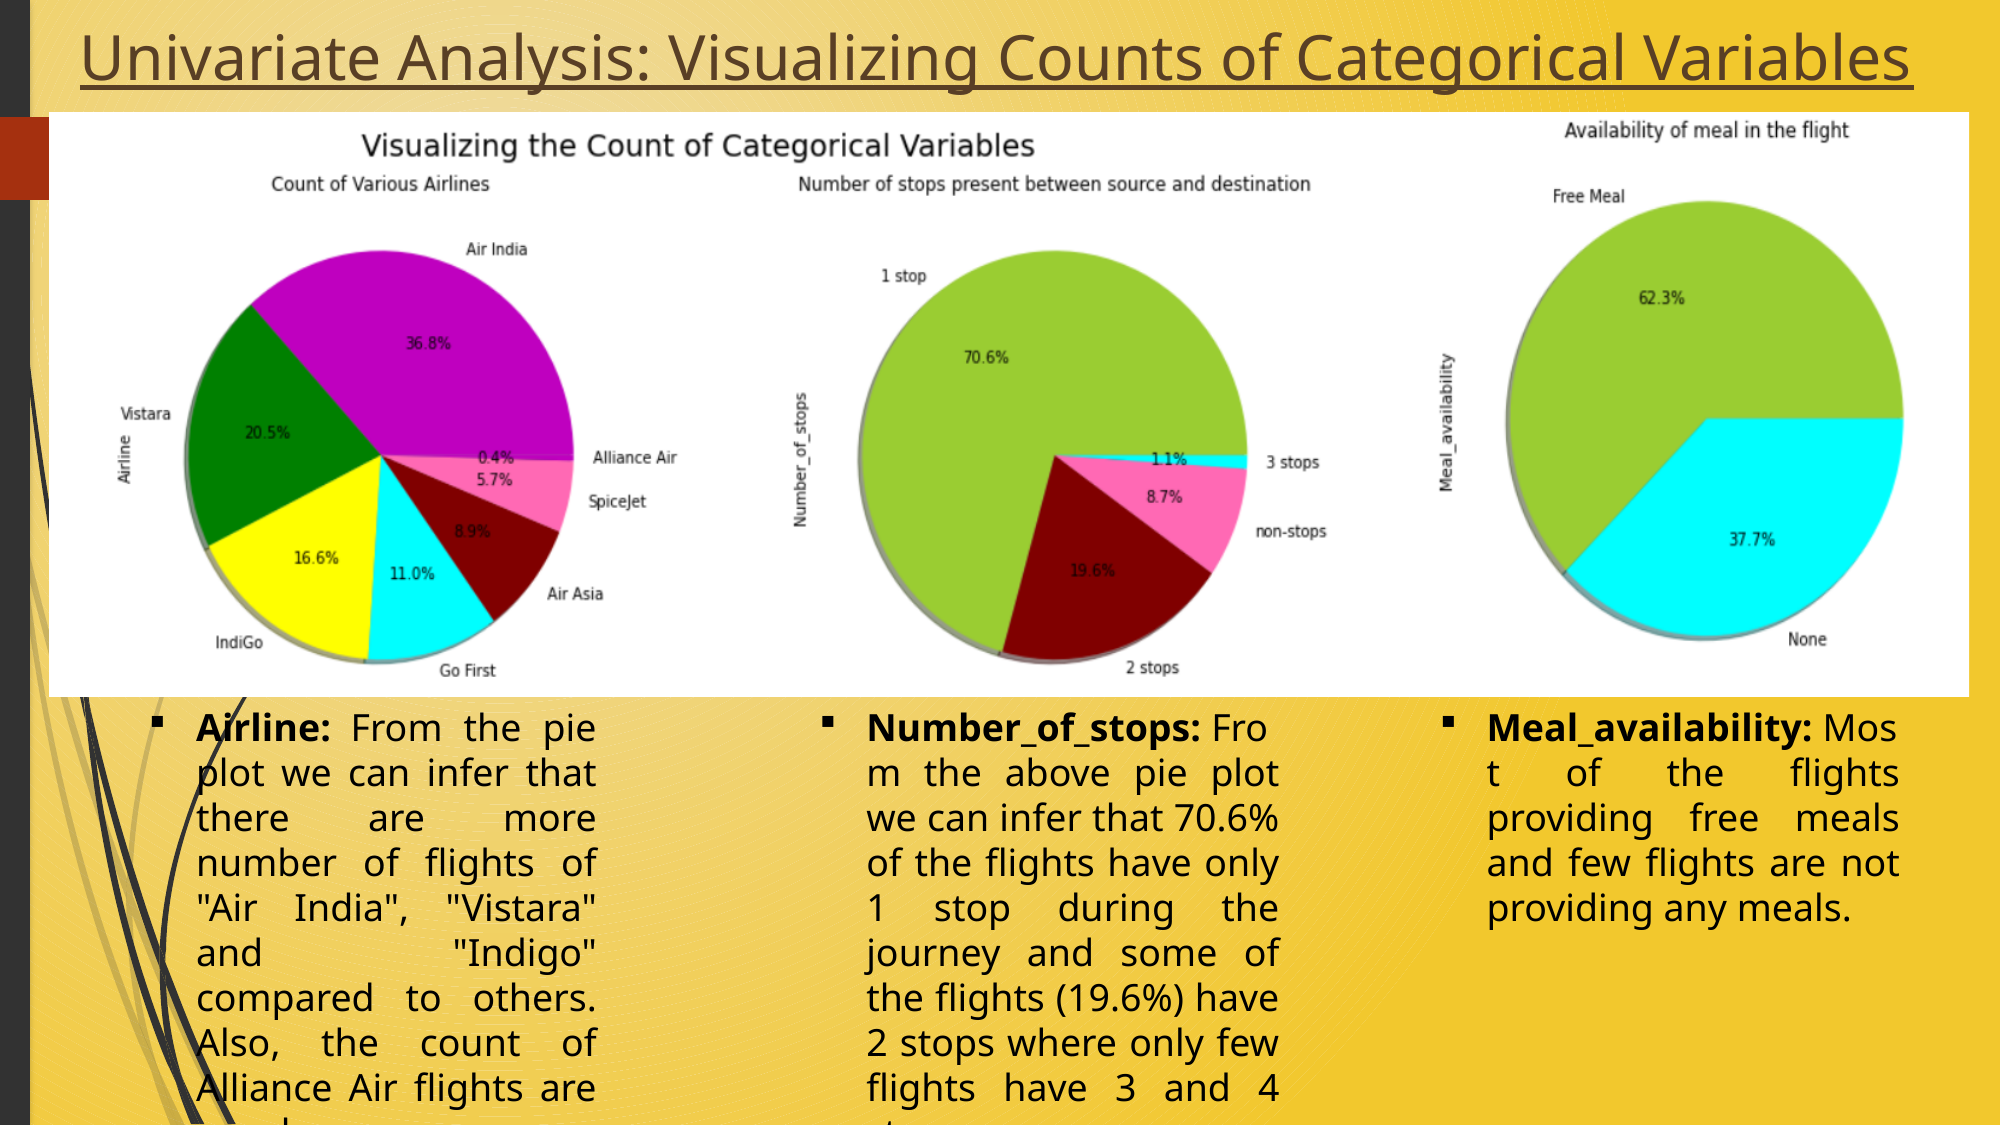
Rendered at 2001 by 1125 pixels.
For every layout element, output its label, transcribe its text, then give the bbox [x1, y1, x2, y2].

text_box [1387, 112, 1970, 697]
text_box Number_of_stops: From the above pie plot we can infer that 70.6% of the flights have only 1 stop during the journey and some of the flights (19.6%) have 2 stops where only few flights have 3 and 4 stops. [804, 704, 1295, 1125]
text_box Meal_availability: Most of the flights providing free meals and few flights are not providing any meals. [1425, 704, 1915, 937]
text_box Airline: From the pie plot we can infer that there are more number of flights of "Air India", "Vistara" and "Indigo" compared to others. Also, the count of Alliance Air flights are very less. [134, 704, 612, 1125]
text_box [48, 112, 1387, 697]
text_box Univariate Analysis: Visualizing Counts of Categorical Variables [0, 10, 1994, 101]
